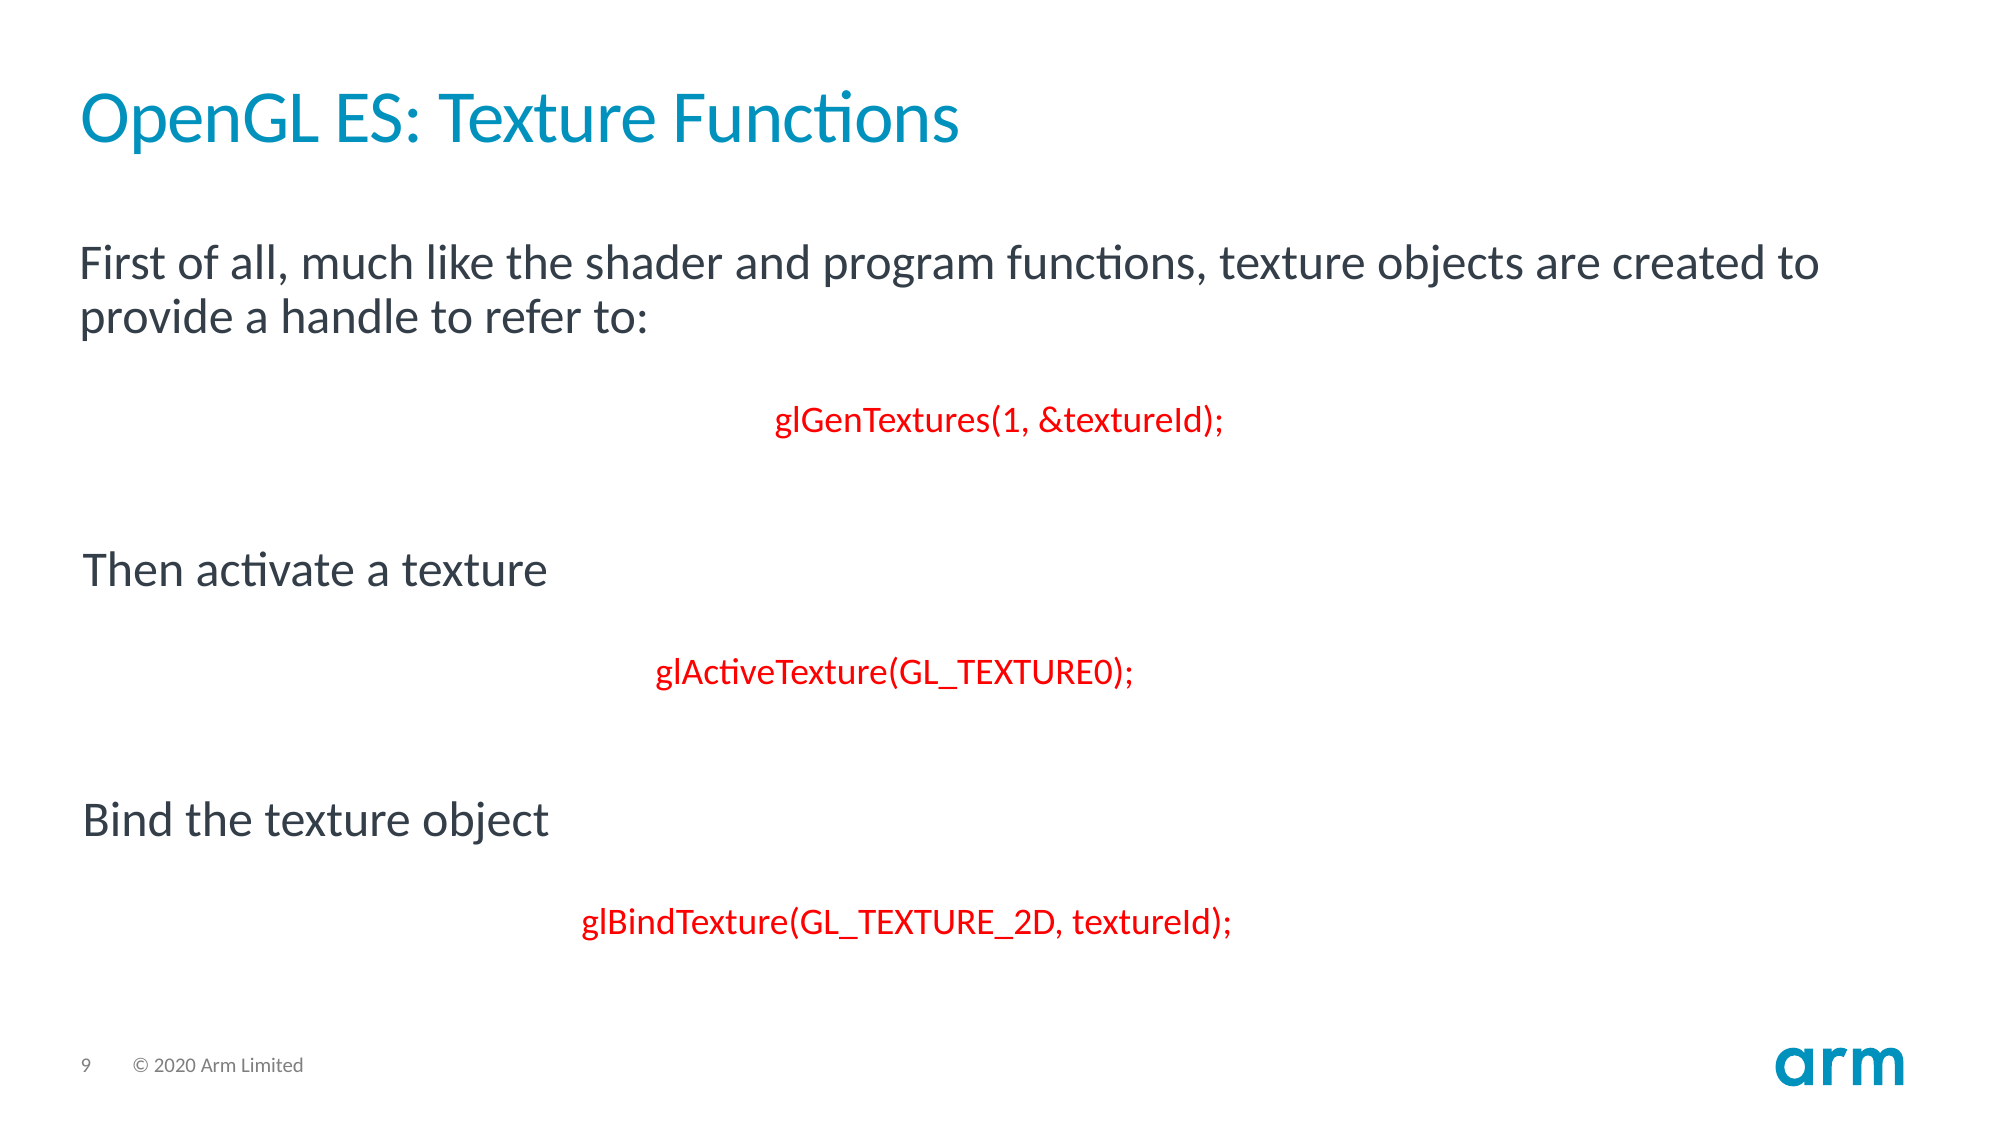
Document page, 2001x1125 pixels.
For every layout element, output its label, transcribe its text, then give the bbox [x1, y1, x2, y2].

text_box glBindTexture(GL_TEXTURE_2D, textureId); [566, 889, 1248, 950]
text_box glActiveTexture(GL_TEXTURE0); [640, 639, 1150, 700]
title OpenGL ES: Texture Functions [80, 48, 1915, 158]
text_box Bind the texture object [82, 786, 1913, 938]
list First of all, much like the shader and program functions, texture objects are created to provide a handle to refer to: [79, 236, 1910, 388]
text_box Then activate a texture [82, 536, 1913, 688]
text_box glGenTextures(1, &textureId); [759, 387, 1240, 448]
